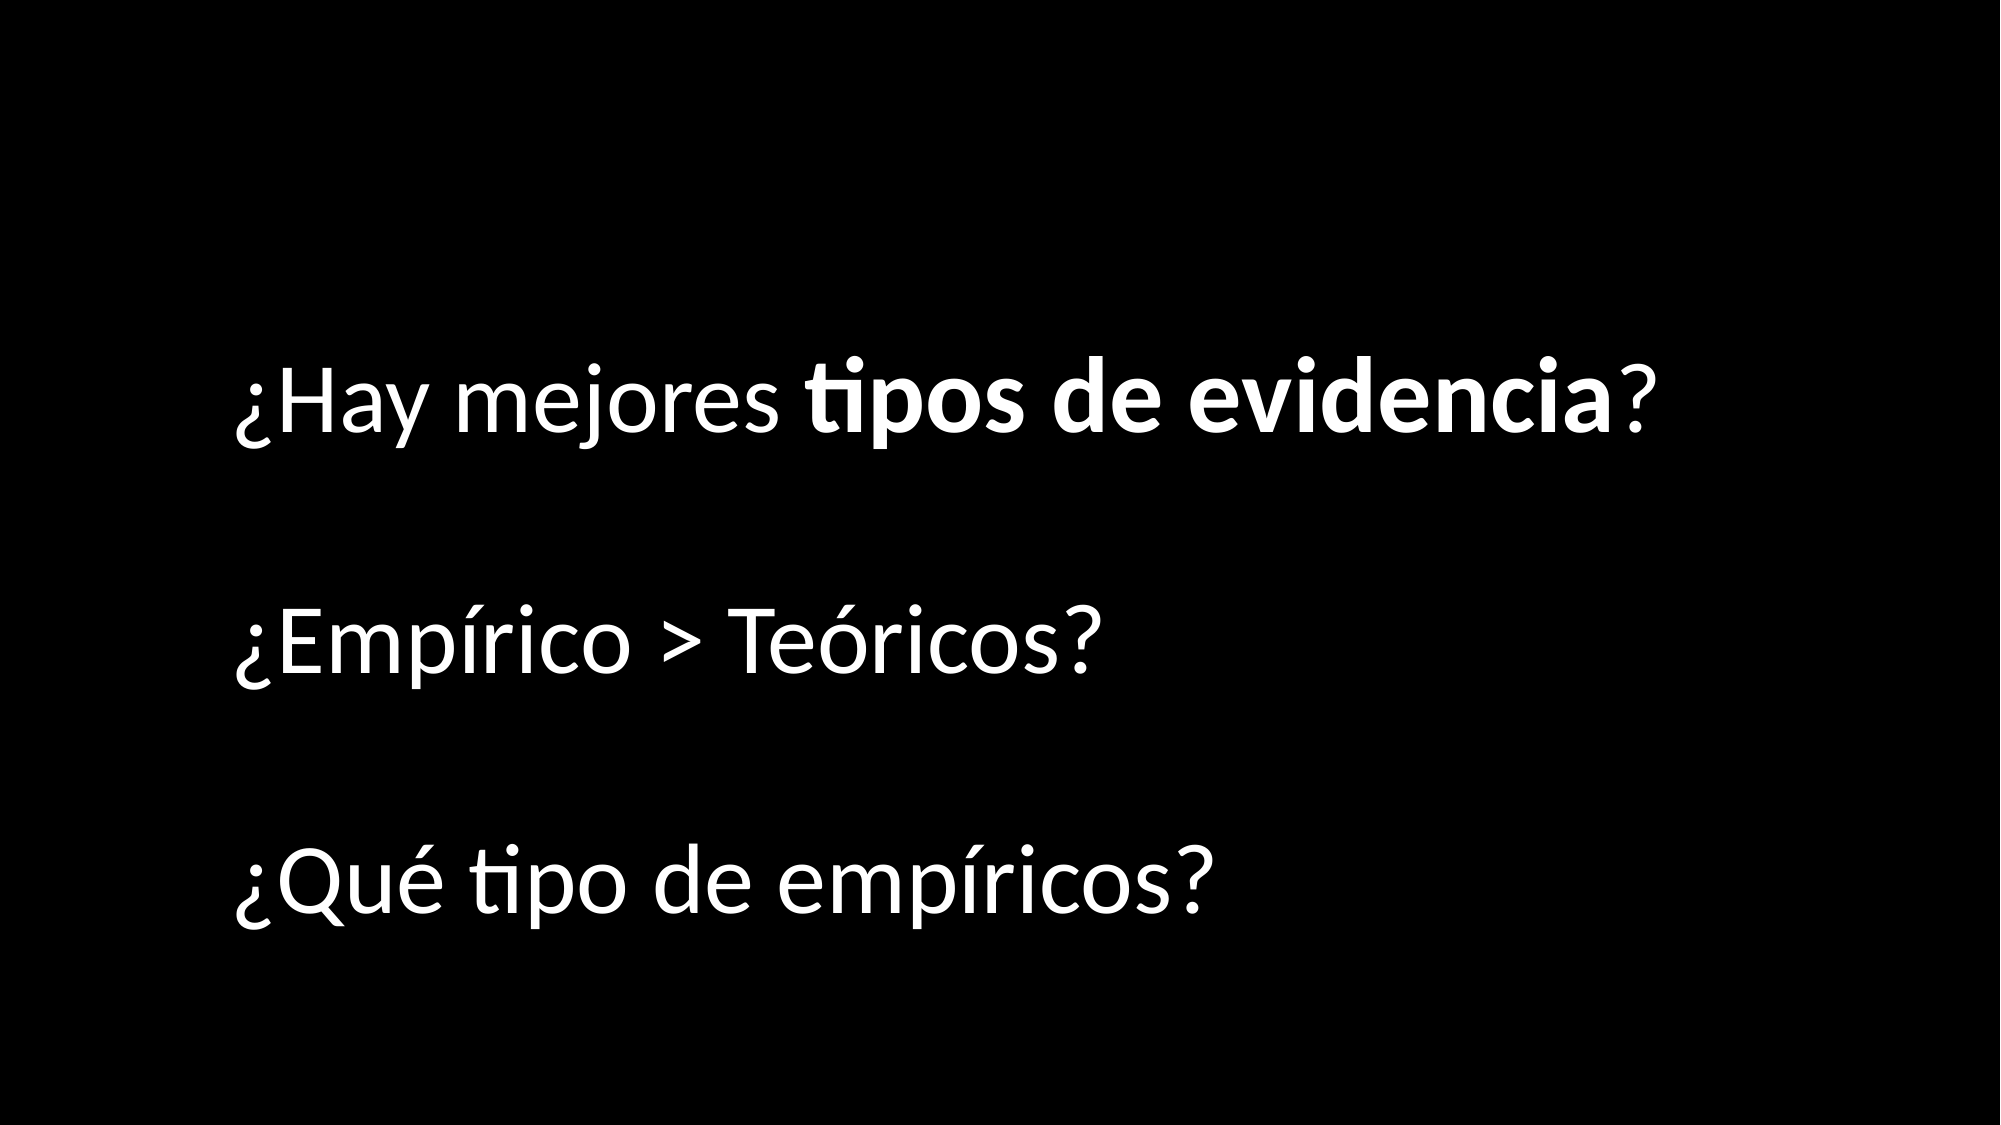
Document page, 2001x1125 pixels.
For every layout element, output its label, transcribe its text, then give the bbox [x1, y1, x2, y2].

text_box ¿Hay mejores tipos de evidencia? ¿Empírico > Teóricos? ¿Qué tipo de empíricos? [215, 316, 1700, 941]
